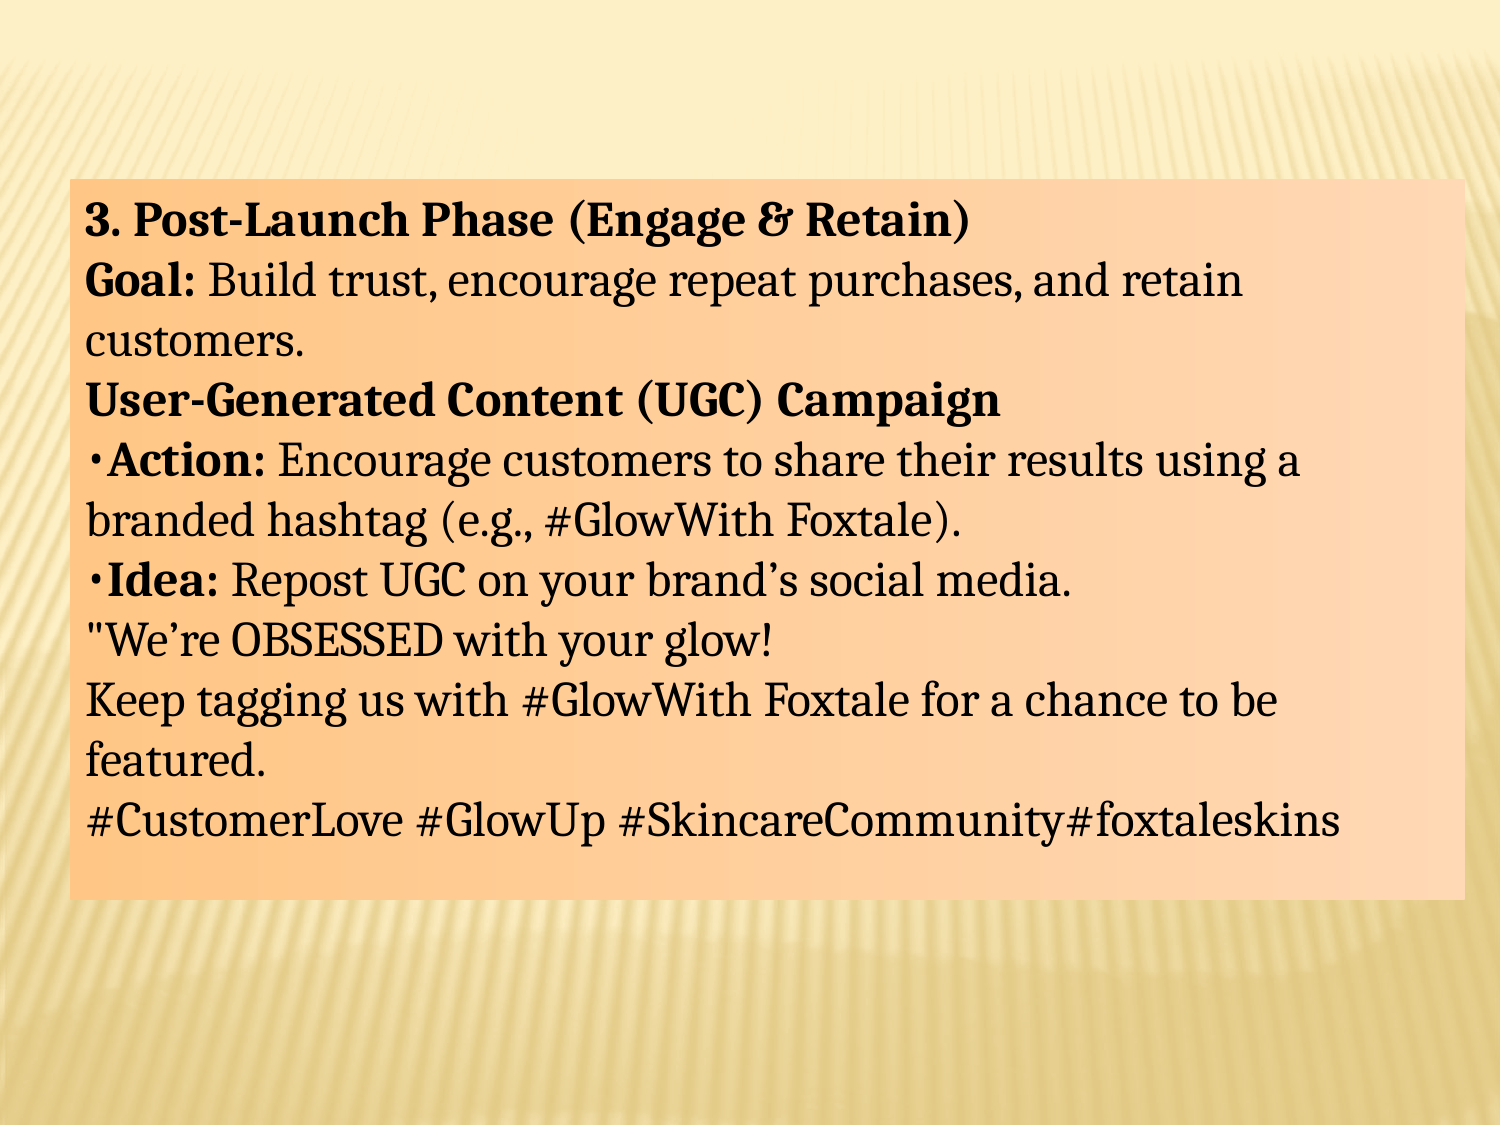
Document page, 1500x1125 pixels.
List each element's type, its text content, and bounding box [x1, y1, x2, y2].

text_box 3. Post-Launch Phase (Engage & Retain) Goal: Build trust, encourage repeat purchases, and retain customers. User-Generated Content (UGC) Campaign Action: Encourage customers to share their results using a branded hashtag (e.g., #GlowWith Foxtale). Idea: Repost UGC on your brand’s social media. "We’re OBSESSED with your glow! Keep tagging us with #GlowWith Foxtale for a chance to be featured. #CustomerLove #GlowUp #SkincareCommunity#foxtaleskins [70, 179, 1465, 900]
picture [0, 0, 1500, 1125]
